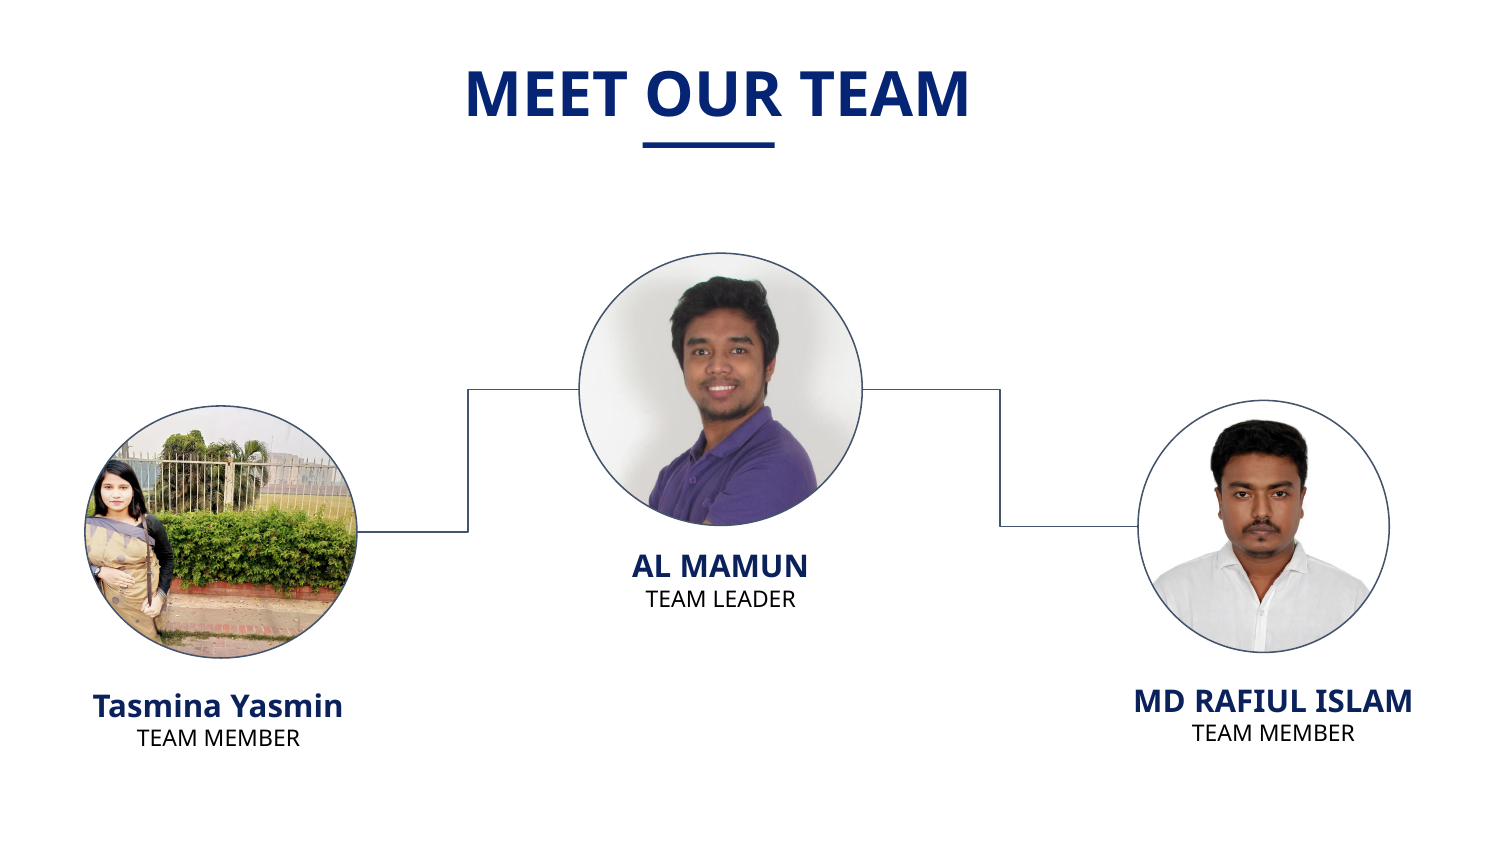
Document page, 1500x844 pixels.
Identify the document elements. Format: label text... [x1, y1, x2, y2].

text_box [356, 389, 580, 533]
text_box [861, 389, 1139, 527]
text_box Tasmina Yasmin TEAM MEMBER [47, 680, 390, 757]
picture [578, 252, 863, 526]
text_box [452, 47, 1015, 148]
picture [1137, 400, 1390, 653]
picture [84, 405, 358, 659]
text_box AL MAMUN TEAM LEADER [549, 541, 893, 618]
text_box MD RAFIUL ISLAM TEAM MEMBER [1102, 675, 1445, 752]
